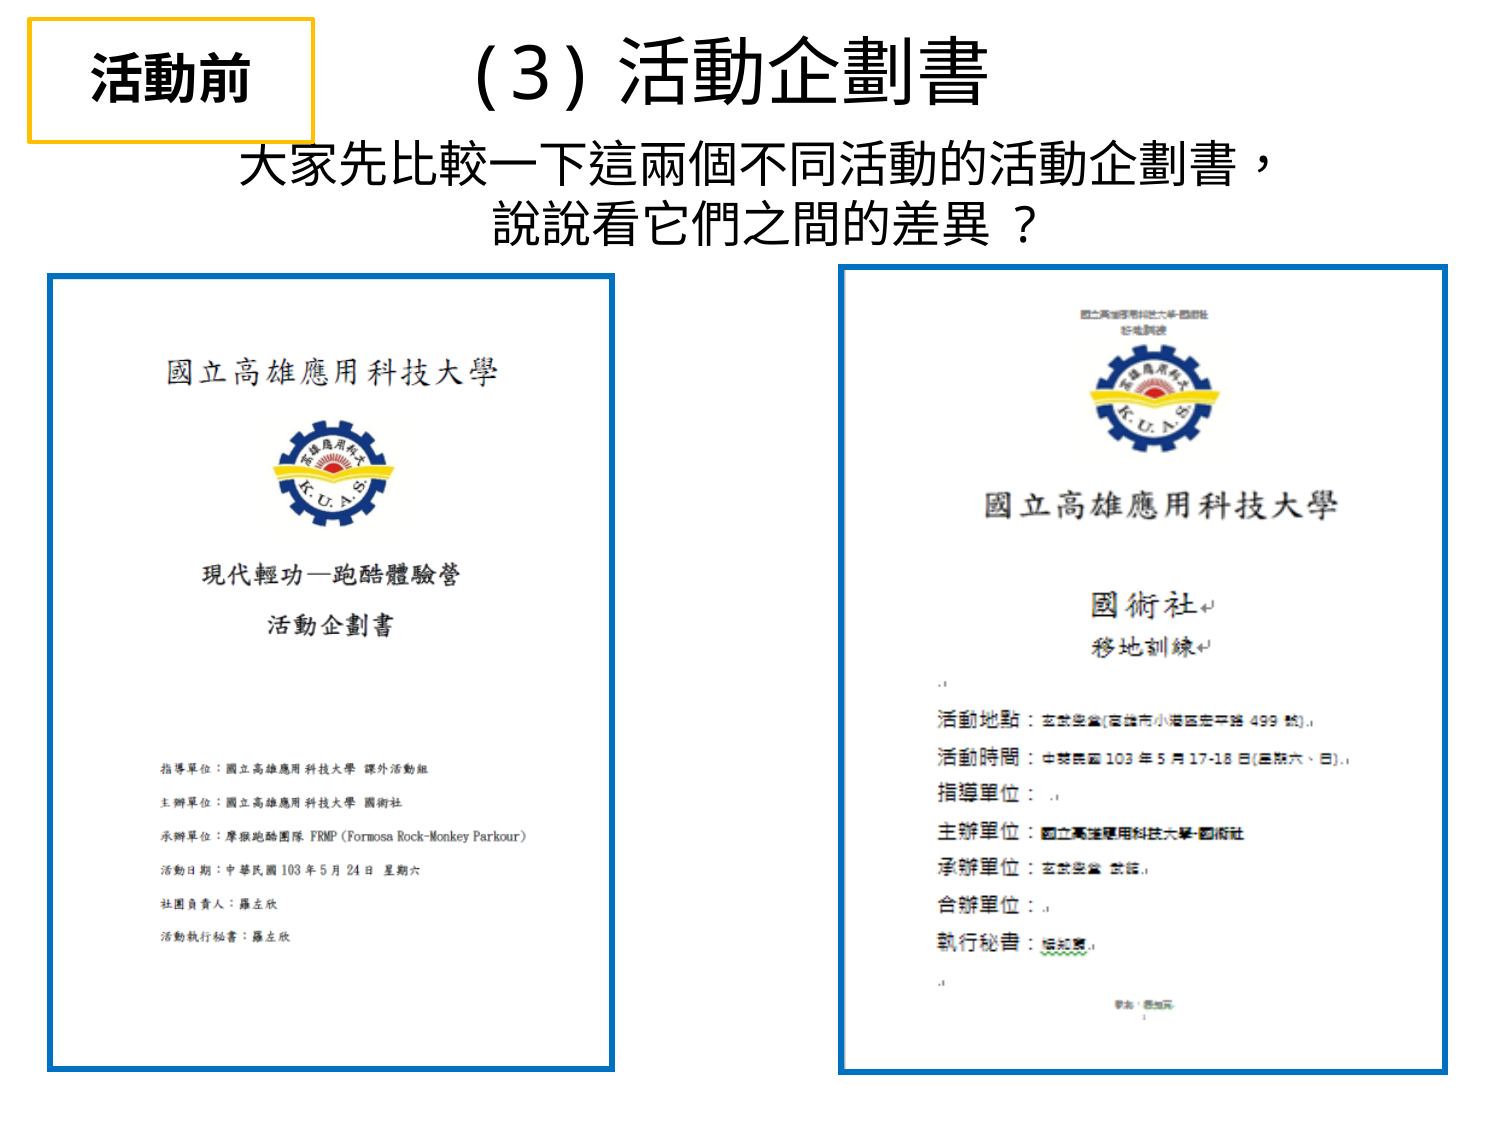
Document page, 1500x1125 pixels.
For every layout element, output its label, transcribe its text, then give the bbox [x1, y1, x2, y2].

text_box (3)活動企劃書 [448, 17, 1007, 122]
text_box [29, 18, 314, 143]
picture [52, 278, 609, 1067]
picture [844, 269, 1442, 1070]
text_box 大家先比較一下這兩個不同活動的活動企劃書， 說說看它們之間的差異 ? [223, 125, 1304, 260]
